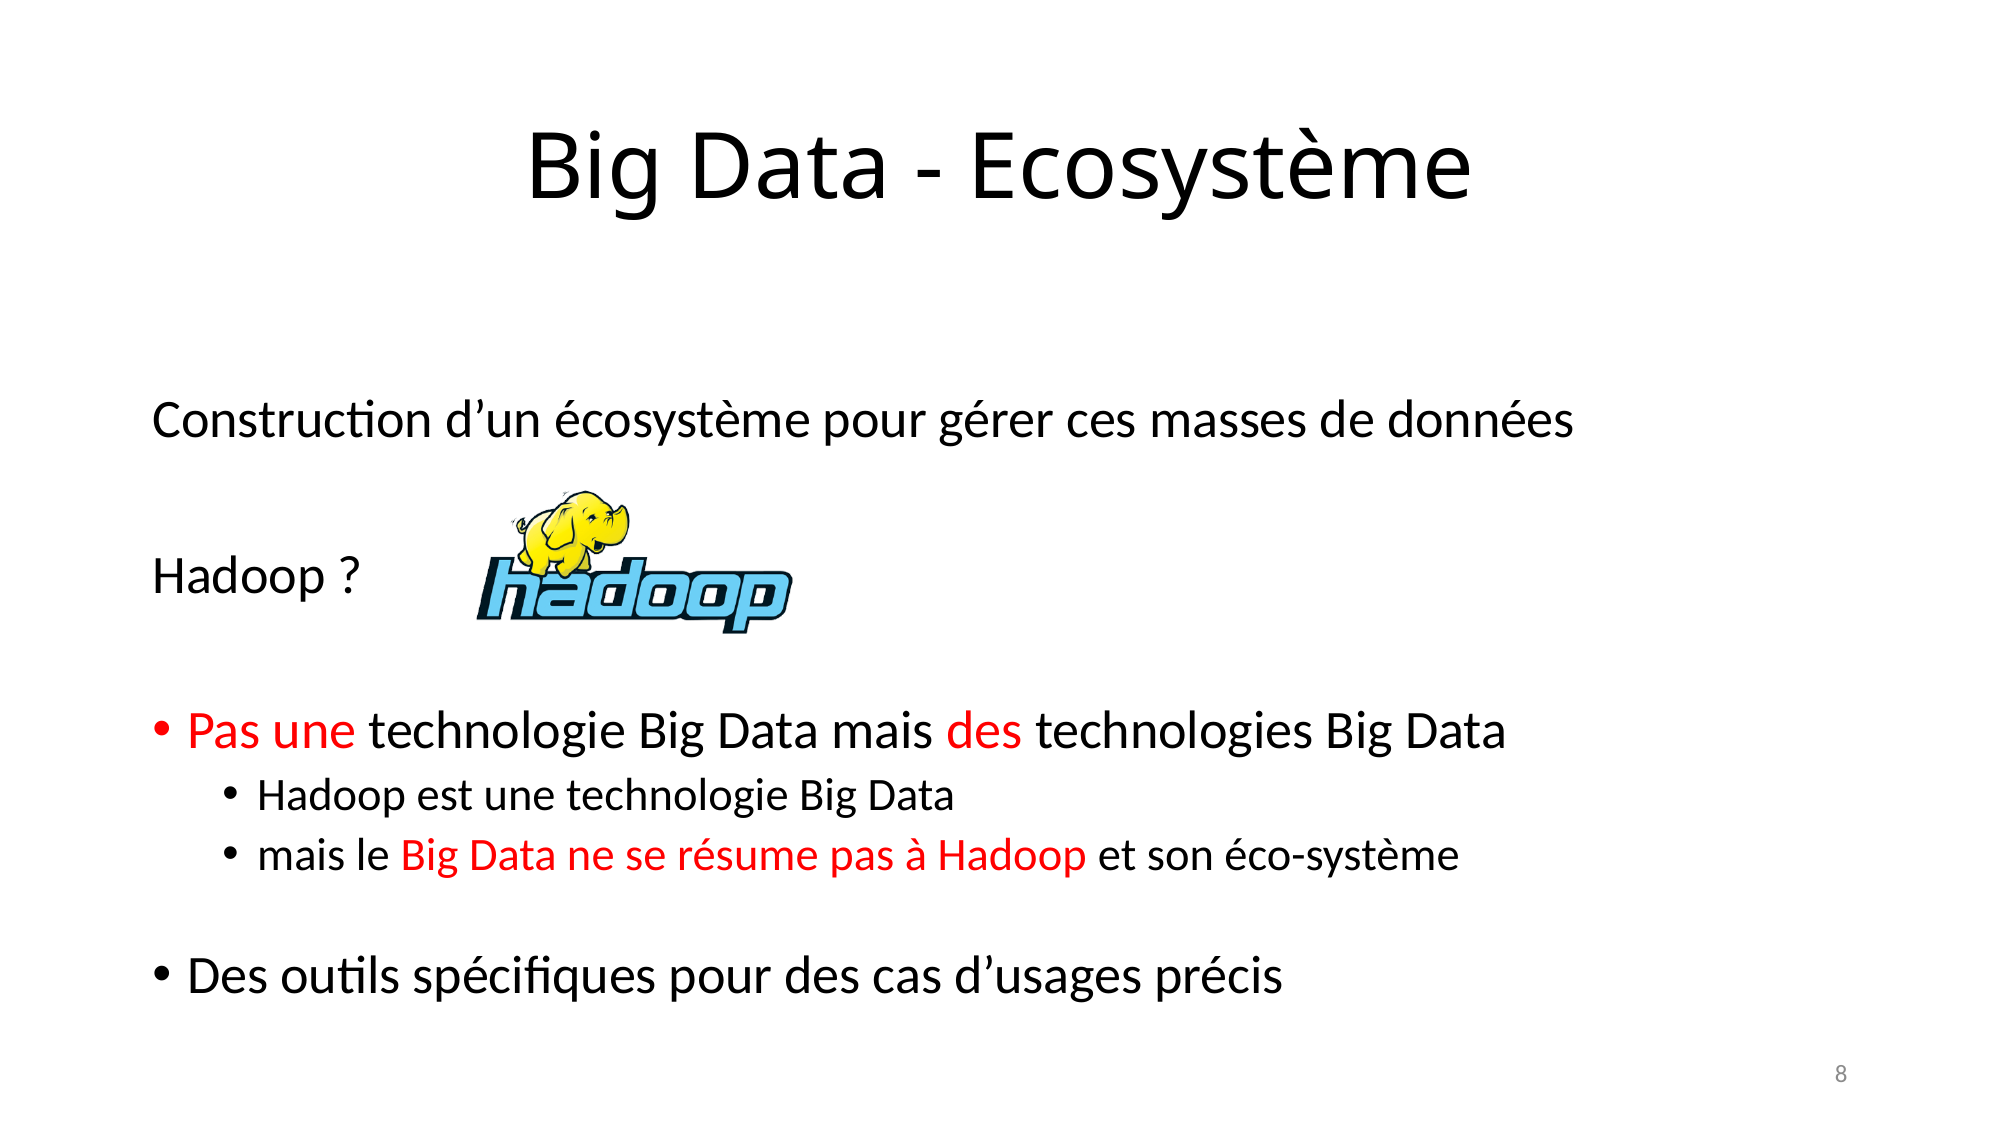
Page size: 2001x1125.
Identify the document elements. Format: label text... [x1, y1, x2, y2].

slide_number 8 [1412, 1042, 1863, 1103]
picture [473, 477, 794, 648]
list Construction d’un écosystème pour gérer ces masses de données Hadoop ? Pas une technologie Big Data mais des technologies Big Data Hadoop est une technologie Big Data mais le Big Data ne se résume pas à Hadoop et son éco-système Des outils spécifiques pour des cas d’usages précis [137, 299, 1863, 1014]
title Big Data - Ecosystème [137, 59, 1863, 278]
